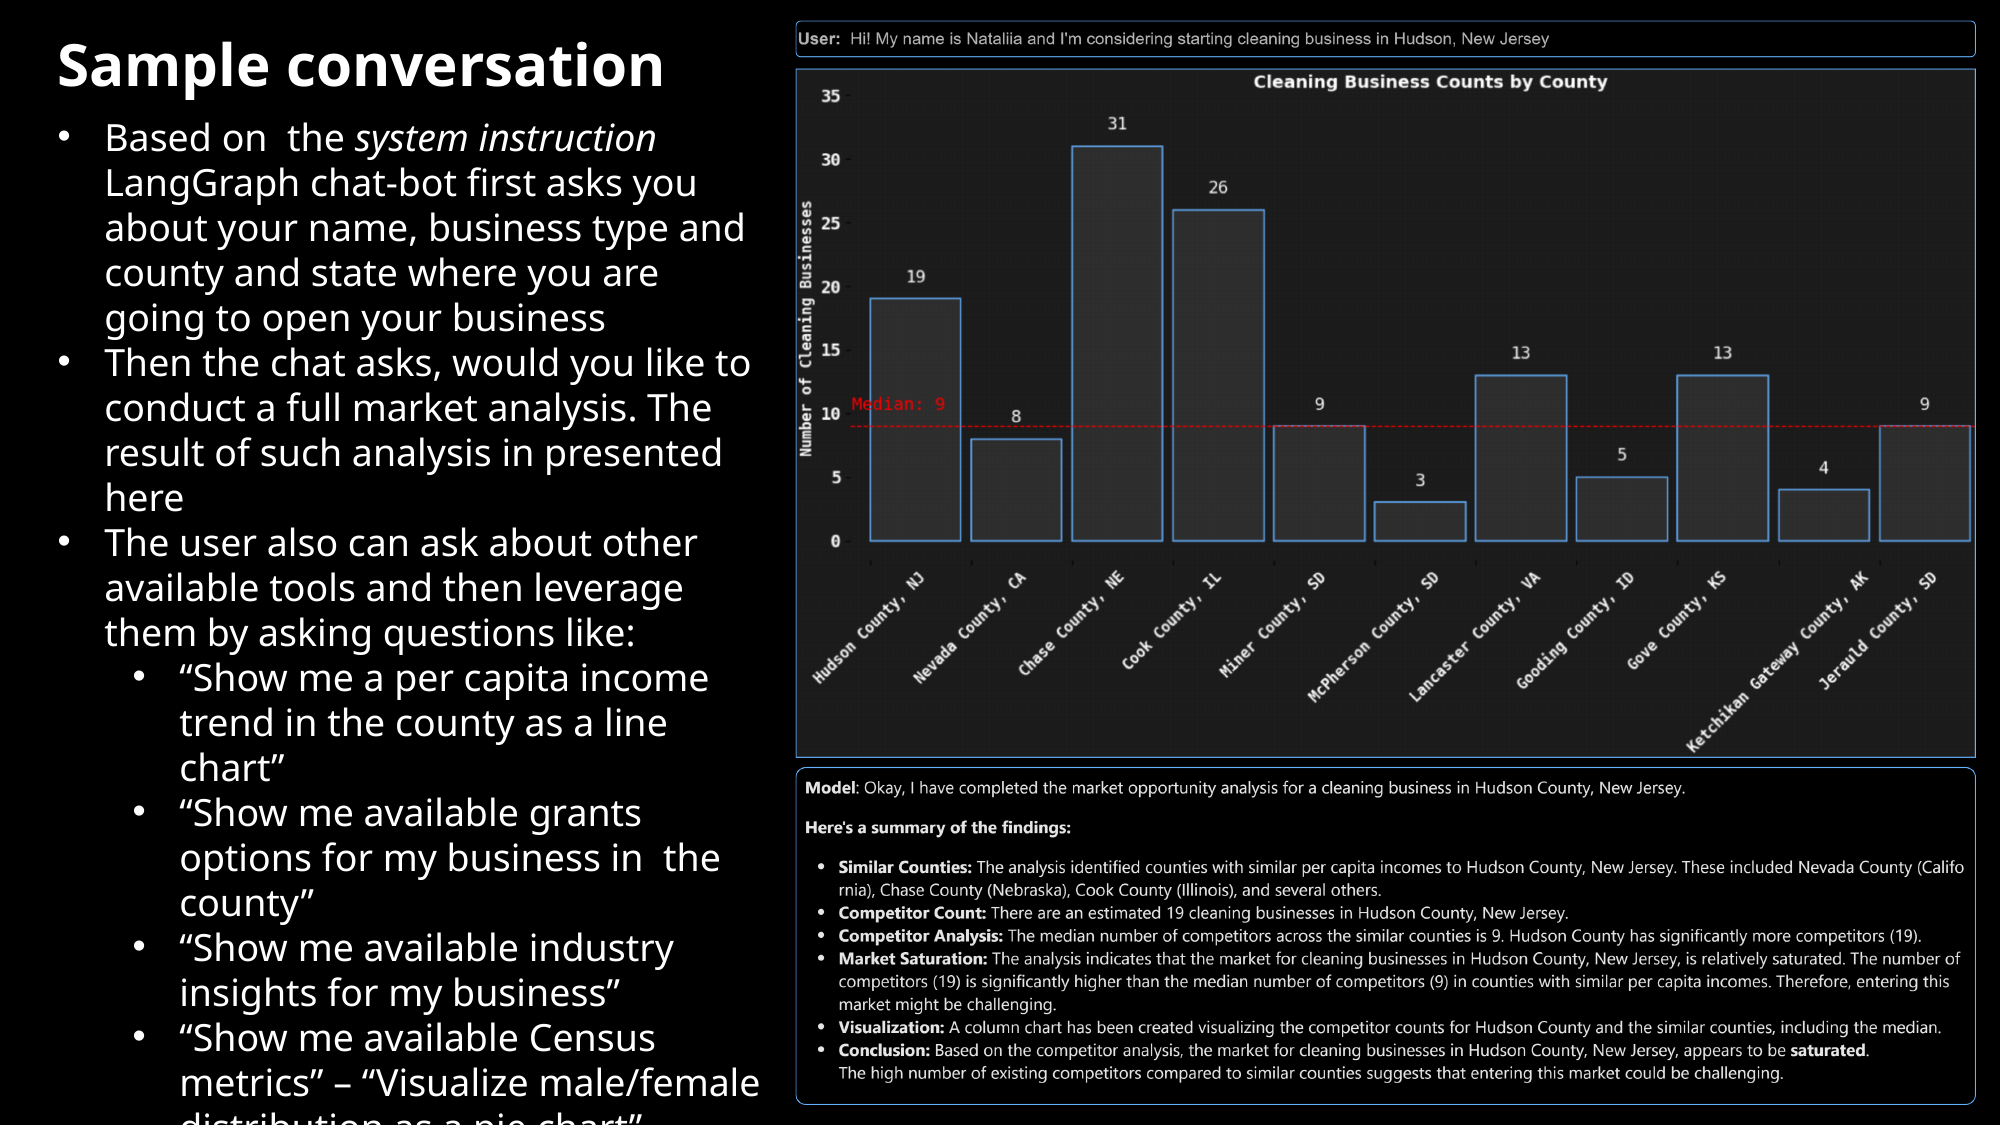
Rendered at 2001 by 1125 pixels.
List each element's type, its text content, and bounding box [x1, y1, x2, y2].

text_box Based on the system instruction LangGraph chat-bot first asks you about your name, business type and county and state where you are going to open your business Then the chat asks, would you like to conduct a full market analysis. The result of such analysis in presented here The user also can ask about other available tools and then leverage them by asking questions like: “Show me a per capita income trend in the county as a line chart” “Show me available grants options for my business in the county” “Show me available industry insights for my business” “Show me available Census metrics” – “Visualize male/female distribution as a pie chart” [42, 106, 784, 1125]
picture [783, 8, 1988, 1117]
text_box Sample conversation [42, 20, 722, 105]
